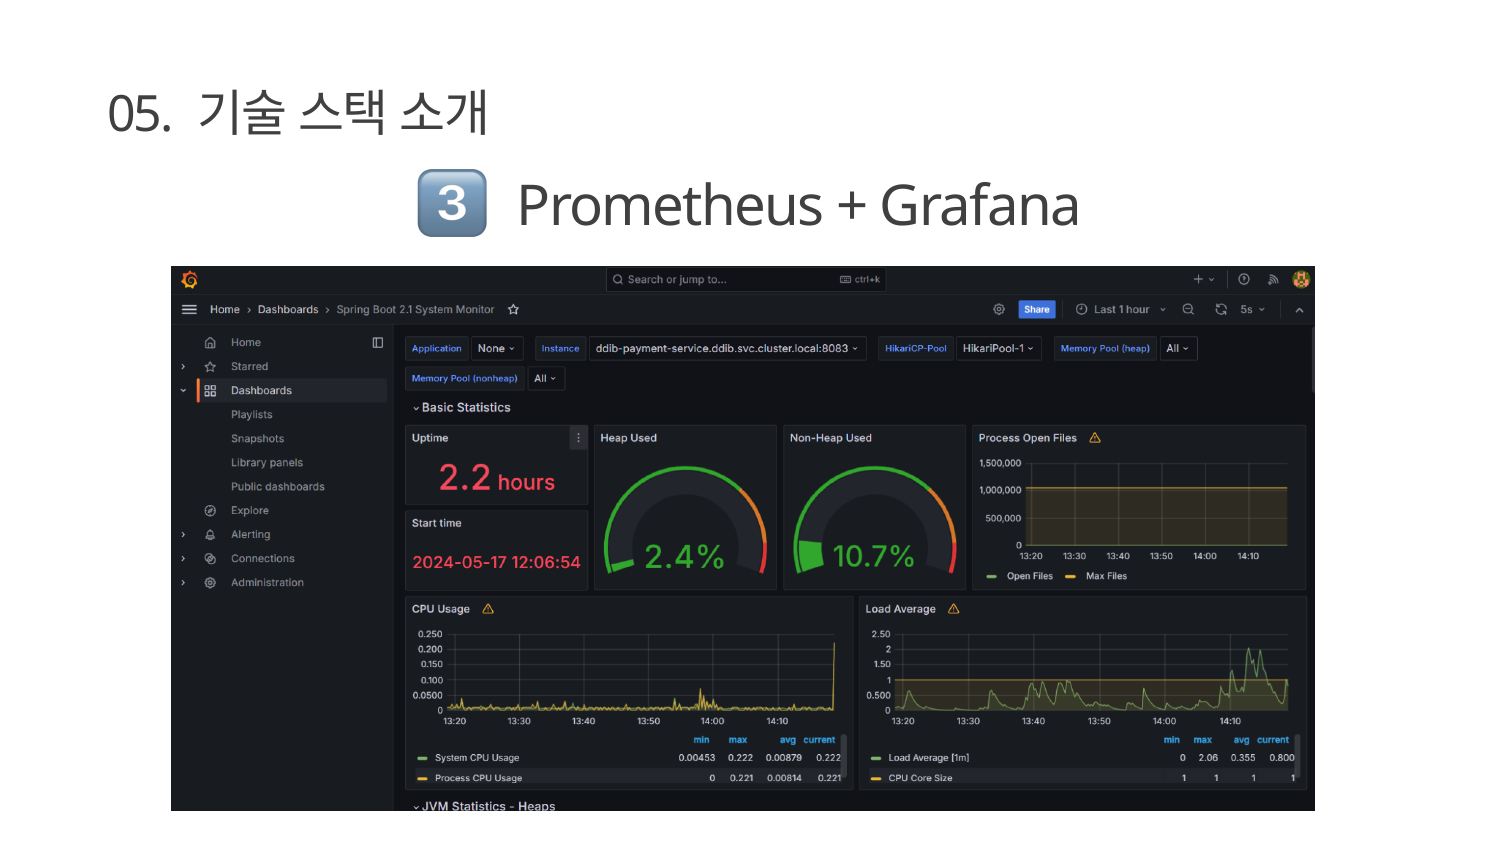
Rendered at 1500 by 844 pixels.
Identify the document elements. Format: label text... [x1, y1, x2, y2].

picture [171, 266, 1315, 811]
text_box 05. 기술 스택 소개 [105, 79, 781, 142]
picture [416, 166, 489, 239]
text_box Prometheus + Grafana [503, 166, 1093, 237]
